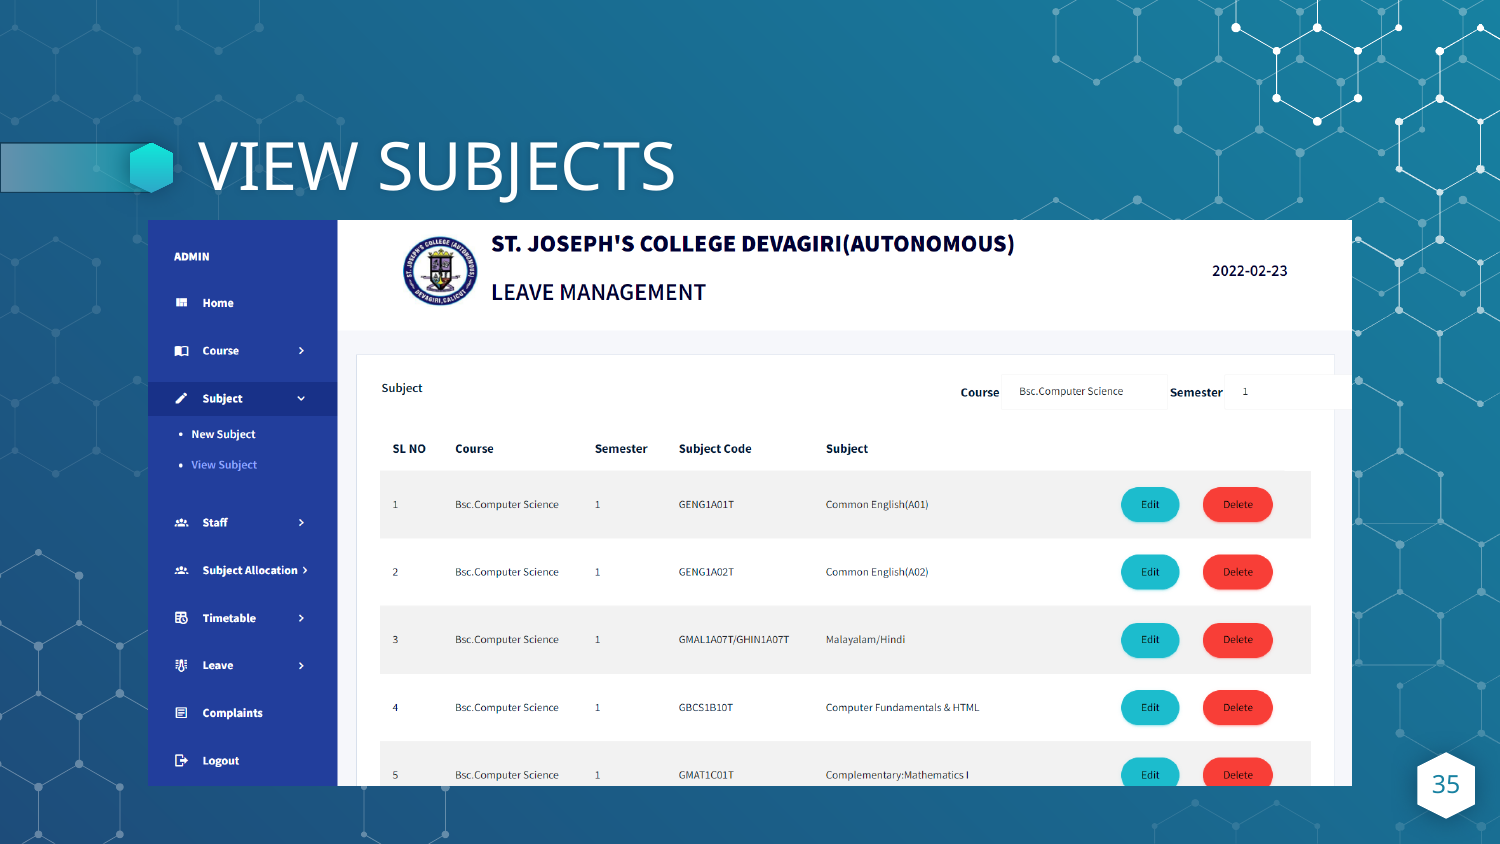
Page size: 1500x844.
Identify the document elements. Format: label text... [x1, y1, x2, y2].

slide_number 35 [1417, 752, 1475, 819]
picture [148, 220, 1352, 786]
title VIEW SUBJECTS [198, 140, 1302, 198]
